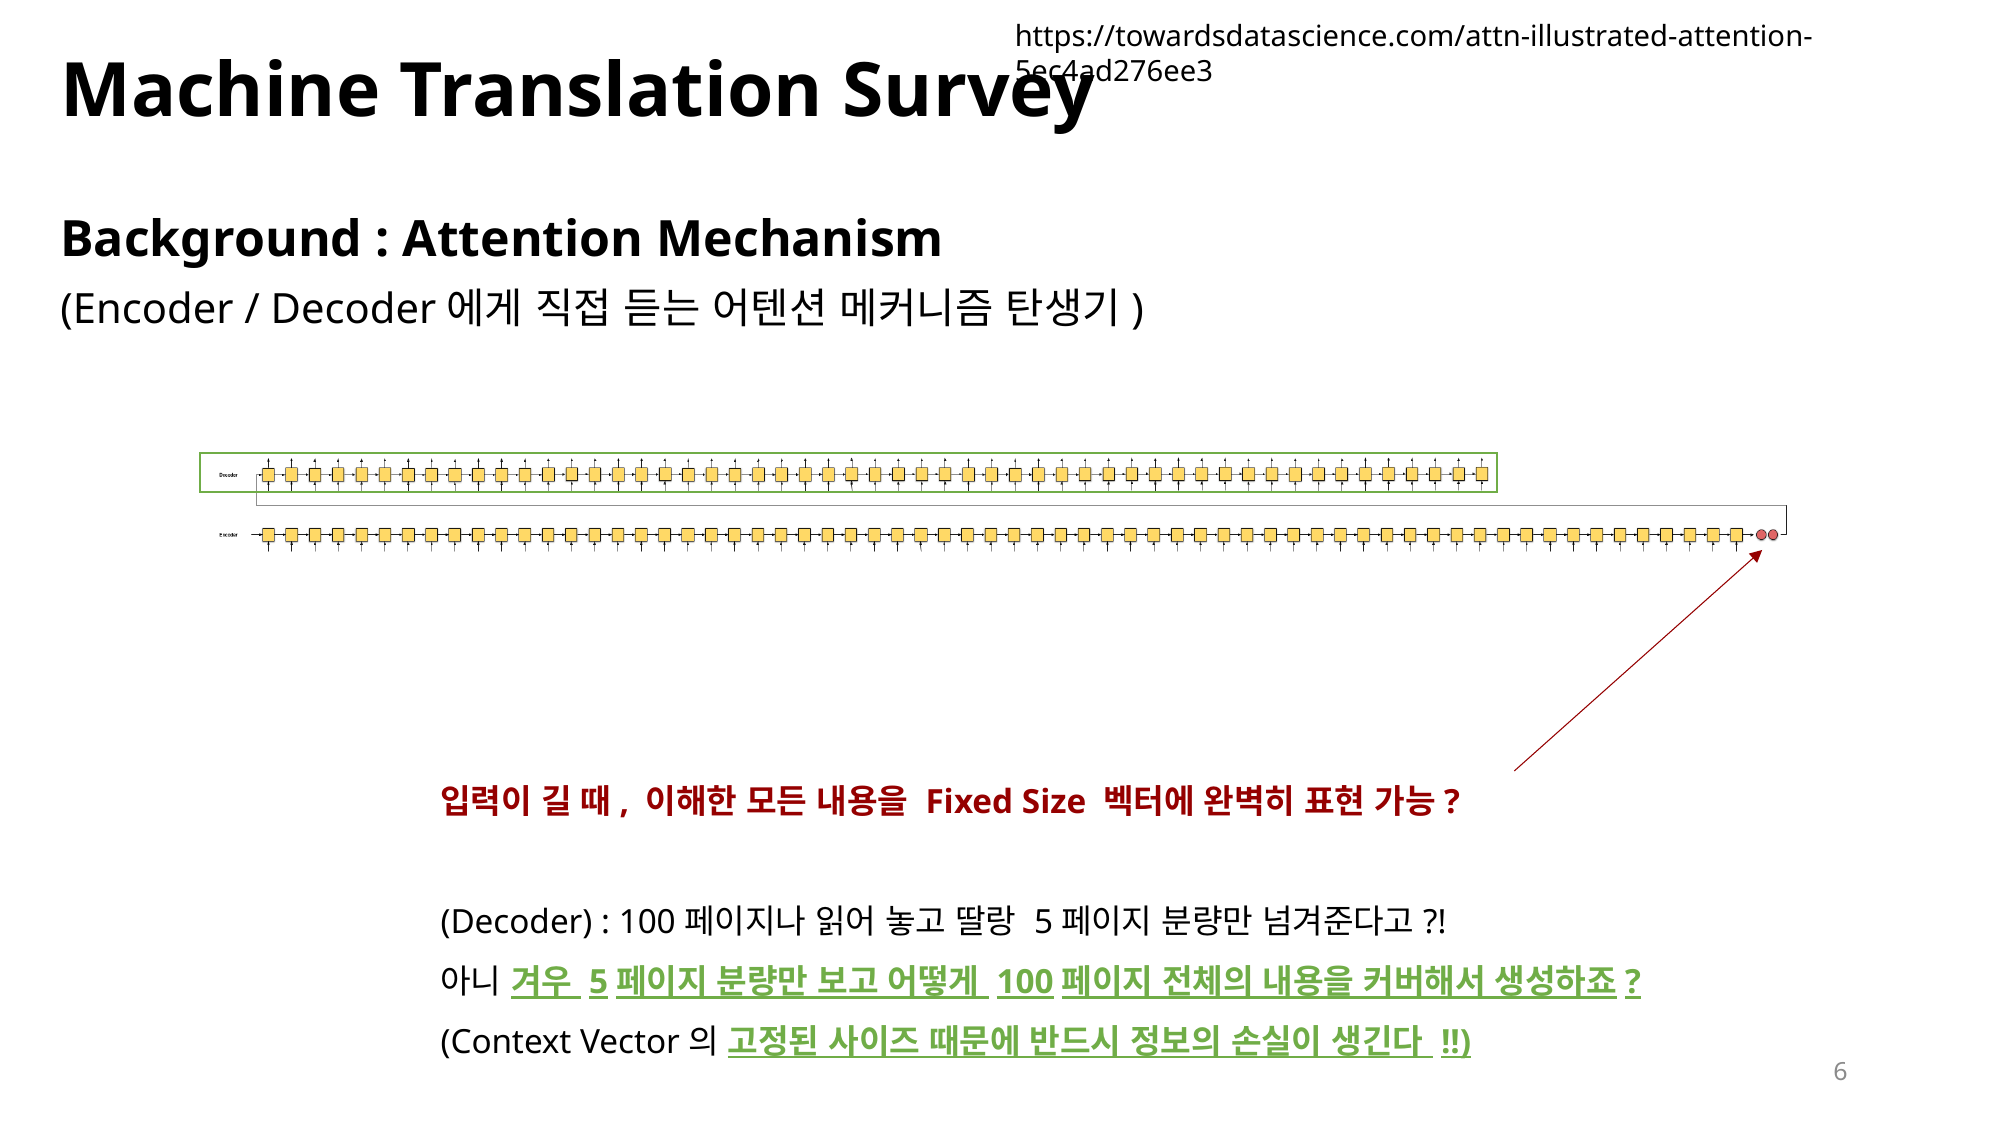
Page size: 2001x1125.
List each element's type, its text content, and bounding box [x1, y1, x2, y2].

picture [200, 425, 1800, 586]
slide_number 6 [1412, 1042, 1863, 1103]
text_box https://towardsdatascience.com/attn-illustrated-attention-5ec4ad276ee3 [999, 10, 2000, 96]
subtitle Background : Attention Mechanism (Encoder / Decoder에게 직접 듣는 어텐션 메커니즘 탄생기) [45, 205, 1656, 353]
text_box Machine Translation Survey [45, 0, 1271, 141]
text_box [1514, 549, 1763, 771]
text_box 입력이 길 때, 이해한 모든 내용을 Fixed Size 벡터에 완벽히 표현 가능? (Decoder) : 100페이지나 읽어 놓고 딸랑 5페이지 분량만 넘겨준다고?! 아니 겨우 5페이지 분량만 보고 어떻게 100페이지 전체의 내용을 커버해서 생성하죠? (Context Vector의 고정된 사이즈 때문에 반드시 정보의 손실이 생긴다 !!) [425, 753, 1934, 1068]
